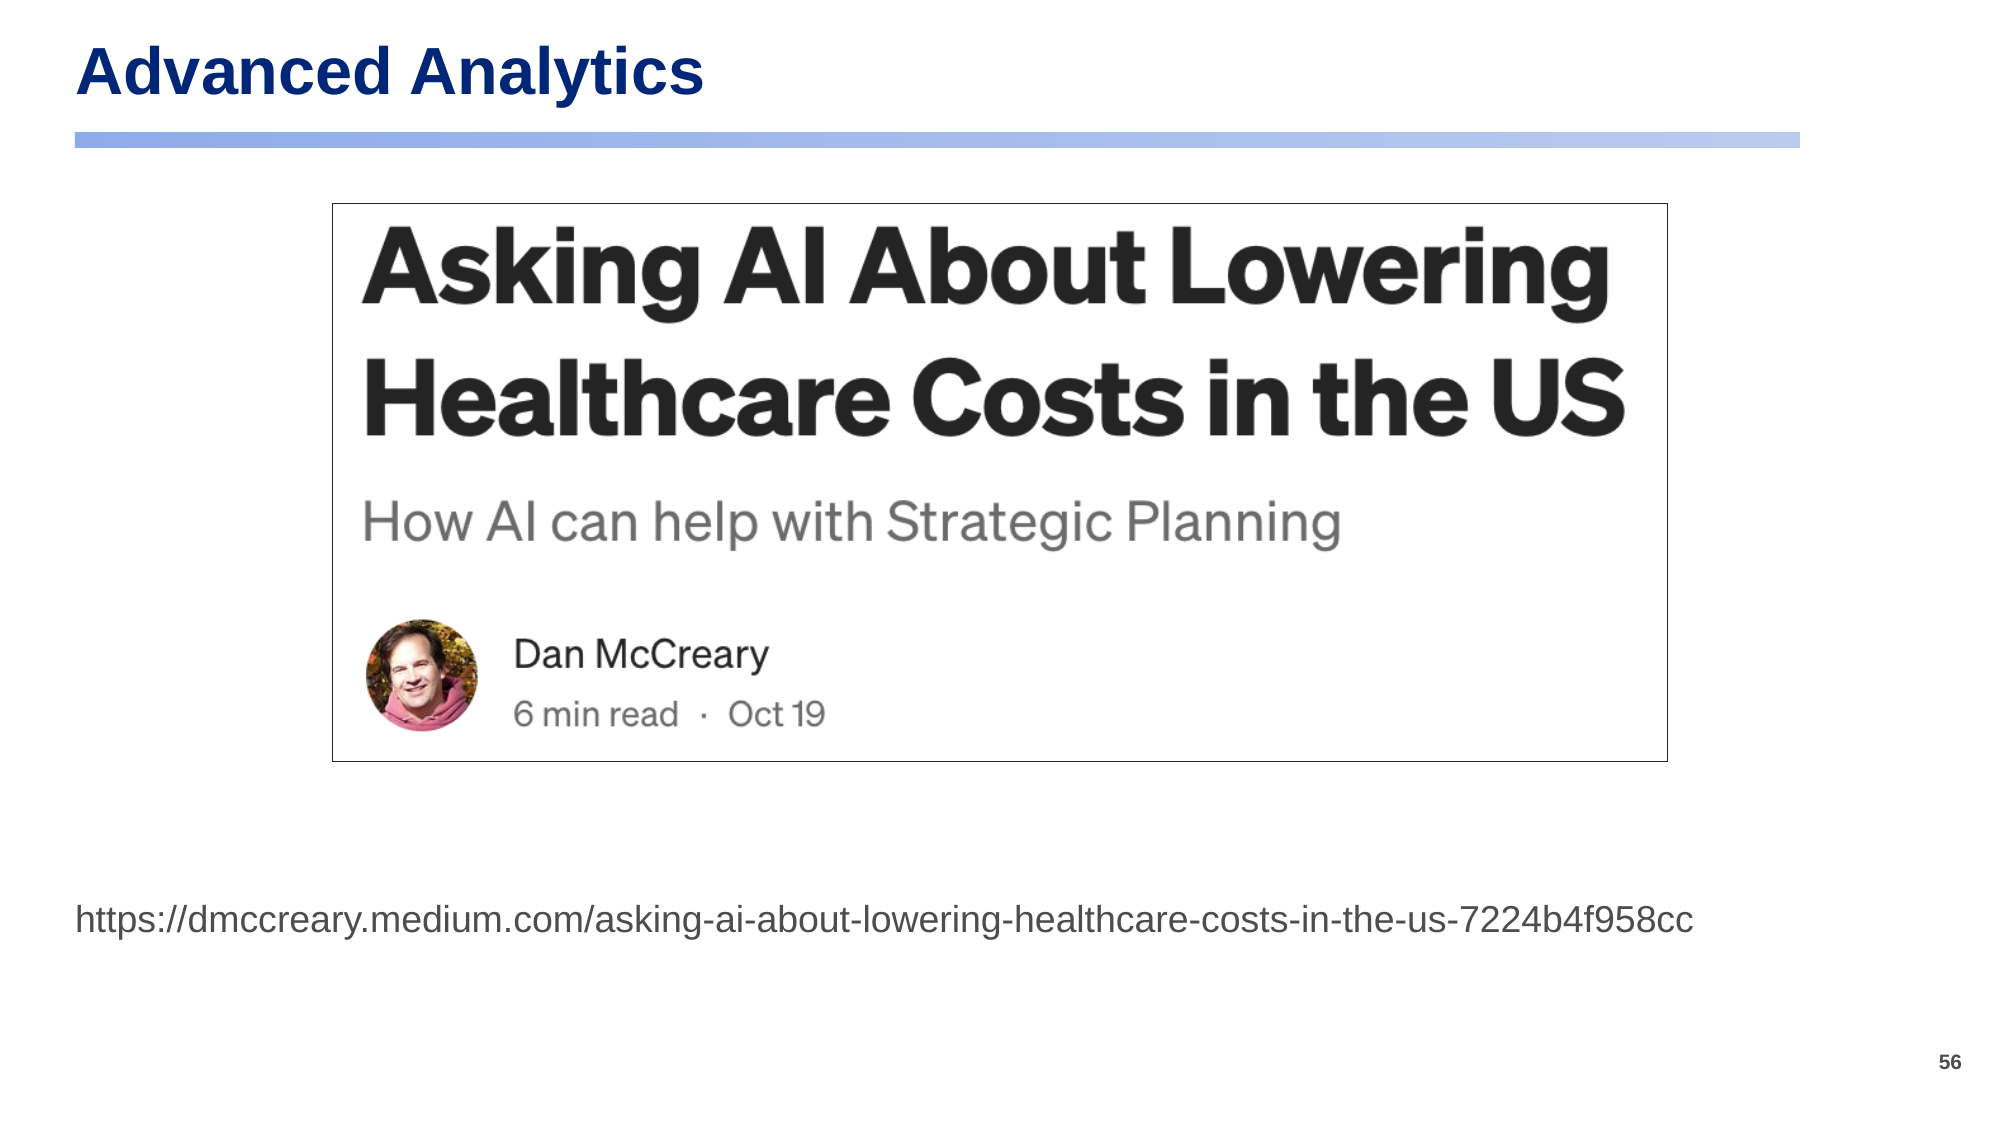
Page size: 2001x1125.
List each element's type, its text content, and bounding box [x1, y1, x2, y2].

title Advanced Analytics [75, 37, 1650, 110]
list https://dmccreary.medium.com/asking-ai-about-lowering-healthcare-costs-in-the-us-7224b4f958cc [75, 894, 1870, 993]
picture [331, 203, 1668, 762]
